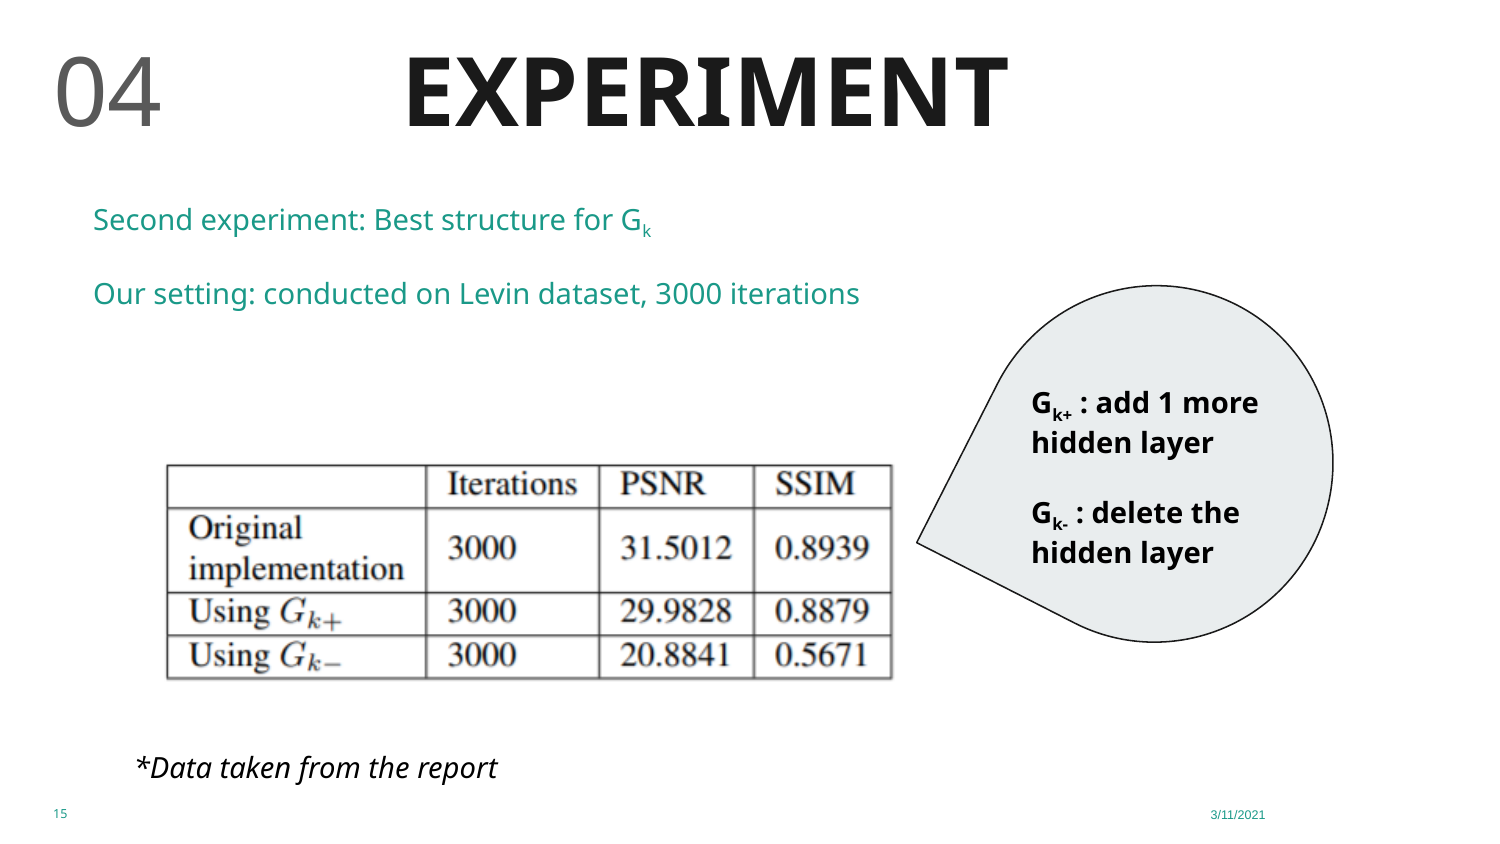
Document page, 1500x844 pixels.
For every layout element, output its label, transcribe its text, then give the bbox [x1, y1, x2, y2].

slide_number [1210, 806, 1329, 824]
title EXPERIMENT [401, 53, 1435, 159]
picture [148, 446, 904, 710]
text_box Second experiment: Best structure for Gk Our setting: conducted on Levin dataset, 3000 iterations [78, 185, 1052, 326]
text_box Gk+ : add 1 more hidden layer Gk- : delete the hidden layer [1015, 369, 1350, 585]
text_box [916, 285, 1307, 643]
slide_number ‹#› [53, 806, 113, 824]
text_box *Data taken from the report [118, 734, 555, 800]
list 04 [53, 53, 354, 350]
